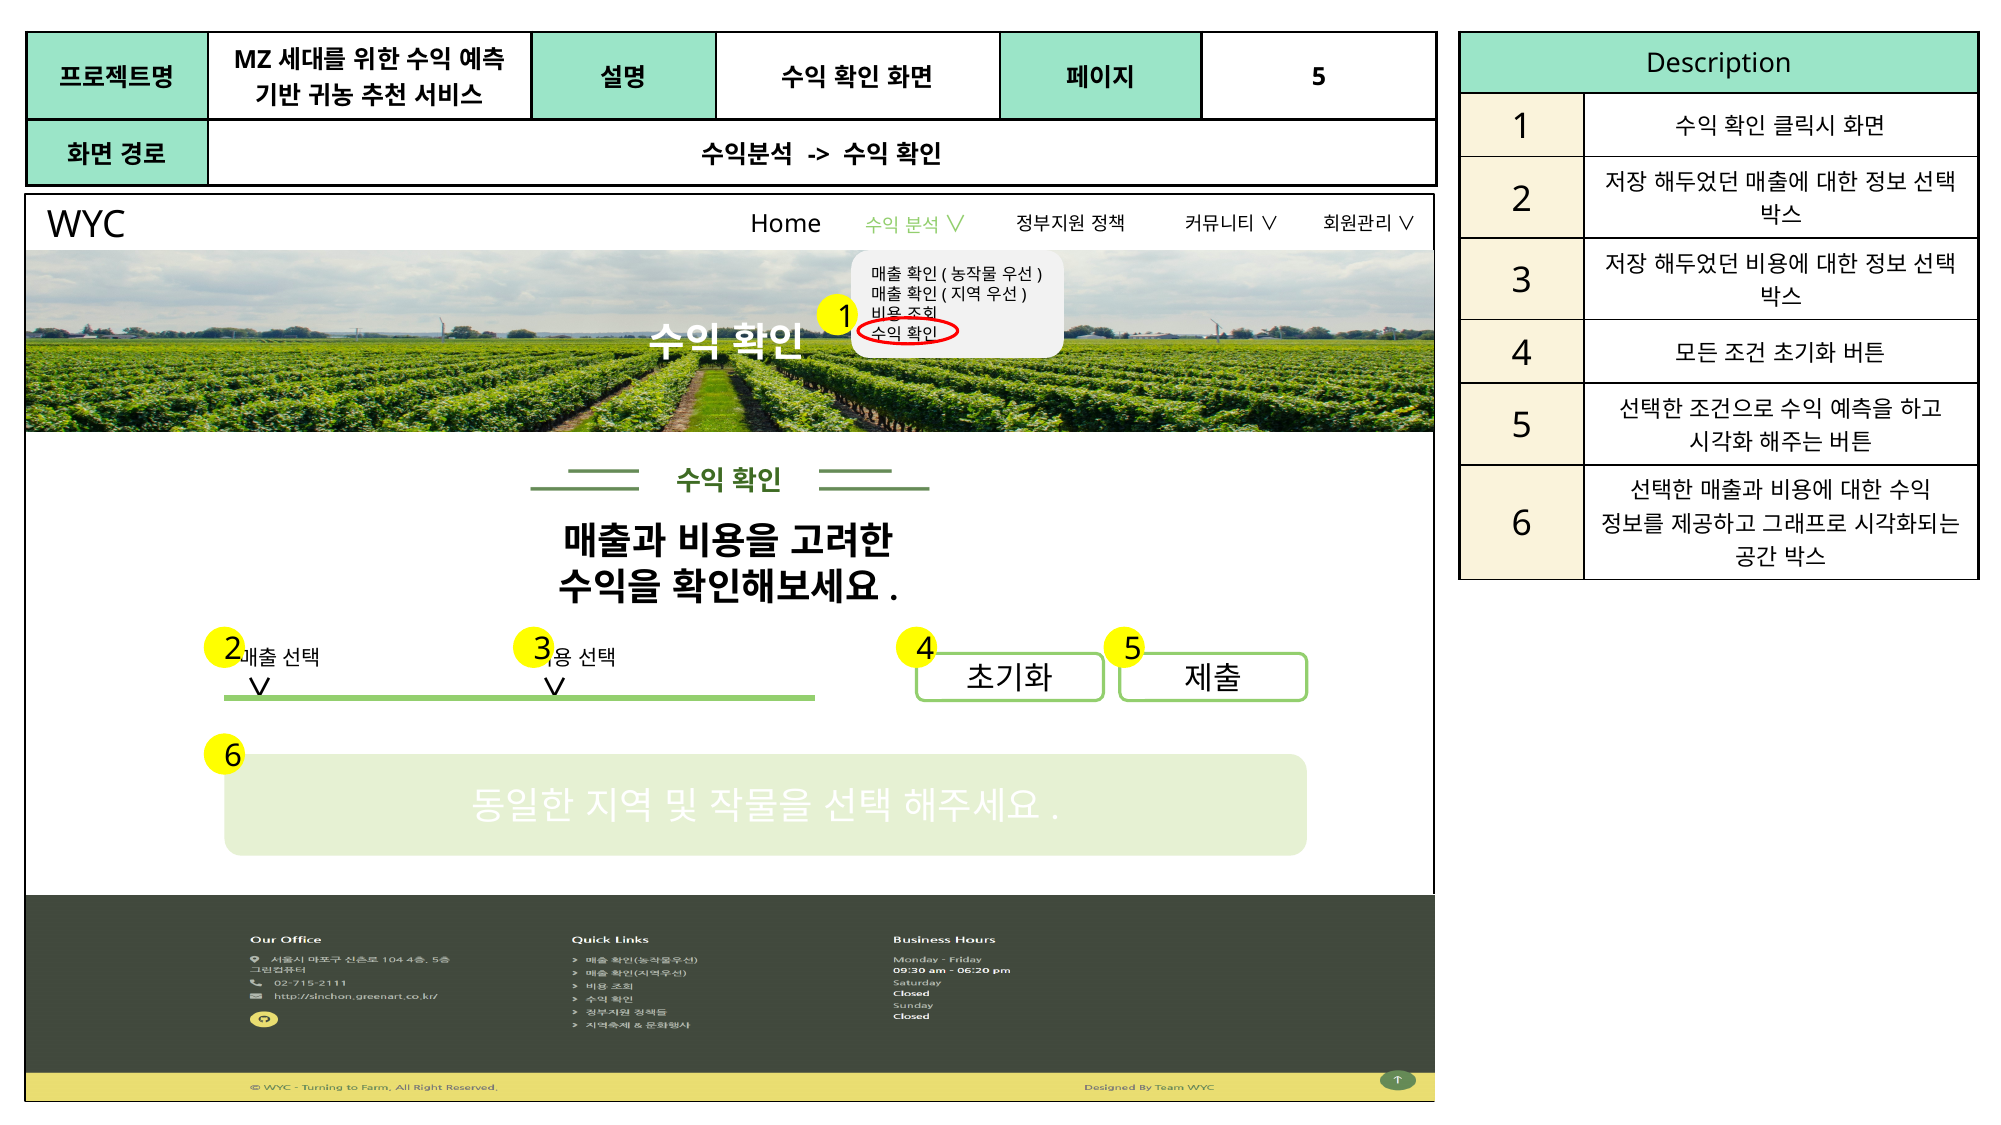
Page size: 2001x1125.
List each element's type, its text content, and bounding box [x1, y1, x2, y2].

table_header 수익 확인 화면 [717, 33, 999, 118]
text_box 수익 분석 ∨ [848, 195, 985, 247]
picture [25, 894, 1435, 1102]
table_cell 모든 조건 초기화 버튼 [1585, 320, 1977, 382]
table_cell 6 [1461, 466, 1583, 579]
text_box 3 [512, 626, 555, 668]
table_header Description [1461, 33, 1977, 92]
text_box 회원관리 ∨ [1307, 195, 1434, 248]
text_box 매출과 비용을 고려한 수익을 확인해보세요. [511, 497, 946, 628]
table_cell 저장 해두었던 매출에 대한 정보 선택 박스 [1585, 157, 1977, 237]
text_box 제출 [1118, 651, 1309, 703]
text_box [223, 693, 817, 702]
table_cell 2 [1461, 157, 1583, 237]
text_box 2 [203, 626, 246, 668]
table_cell 4 [1461, 320, 1583, 382]
table_cell 선택한 조건으로 수익 예측을 하고 시각화 해주는 버튼 [1585, 384, 1977, 464]
table_header 페이지 [1001, 33, 1200, 118]
text_box 비용 선택 ∨ [519, 647, 817, 693]
table_cell 화면 경로 [28, 121, 207, 184]
table_cell 수익분석 -> 수익 확인 [209, 121, 1435, 184]
text_box 4 [895, 626, 938, 668]
text_box [24, 193, 1435, 248]
table_cell 저장 해두었던 비용에 대한 정보 선택 박스 [1585, 239, 1977, 319]
text_box 5 [1103, 626, 1145, 668]
table_header 설명 [533, 33, 715, 118]
table_header 5 [1203, 33, 1435, 118]
picture [520, 453, 939, 500]
table_cell 수익 확인 클릭시 화면 [1585, 94, 1977, 156]
table_cell 1 [1461, 94, 1583, 156]
table_header 프로젝트명 [28, 33, 207, 118]
text_box WYC [25, 194, 148, 247]
text_box Home [725, 195, 847, 247]
text_box 커뮤니티 ∨ [1157, 195, 1307, 247]
table_header MZ세대를 위한 수익 예측 기반 귀농 추천 서비스 [209, 33, 530, 118]
text_box 6 [203, 733, 246, 775]
text_box [24, 440, 1435, 893]
text_box 매출 선택 ∨ [223, 646, 519, 693]
text_box 정부지원 정책 [985, 195, 1157, 247]
table_cell 선택한 매출과 비용에 대한 수익 정보를 제공하고 그래프로 시각화되는 공간 박스 [1585, 466, 1977, 579]
table_cell 3 [1461, 239, 1583, 319]
text_box 동일한 지역 및 작물을 선택 해주세요. [222, 752, 1309, 858]
table_cell 5 [1461, 384, 1583, 464]
text_box 초기화 [916, 653, 1104, 701]
picture [25, 249, 1434, 432]
